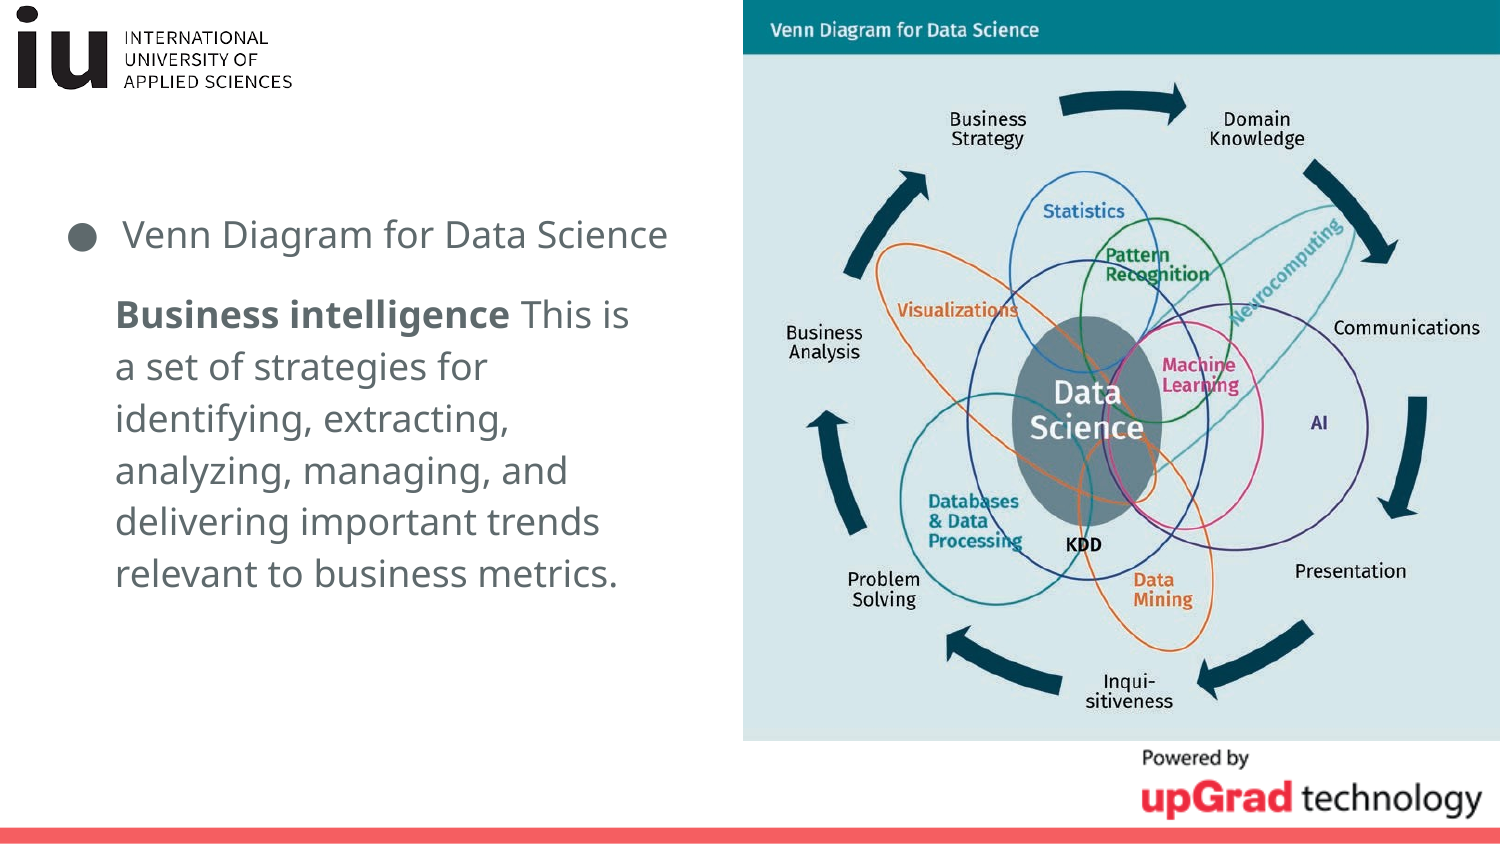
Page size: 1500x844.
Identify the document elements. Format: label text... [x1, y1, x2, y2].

picture [12, 0, 296, 122]
list Venn Diagram for Data Science [51, 189, 1117, 750]
text_box Business intelligence This is a set of strategies for identifying, extracting, analyzing, managing, and delivering important trends relevant to business metrics. [100, 269, 653, 831]
picture [743, 0, 1500, 844]
